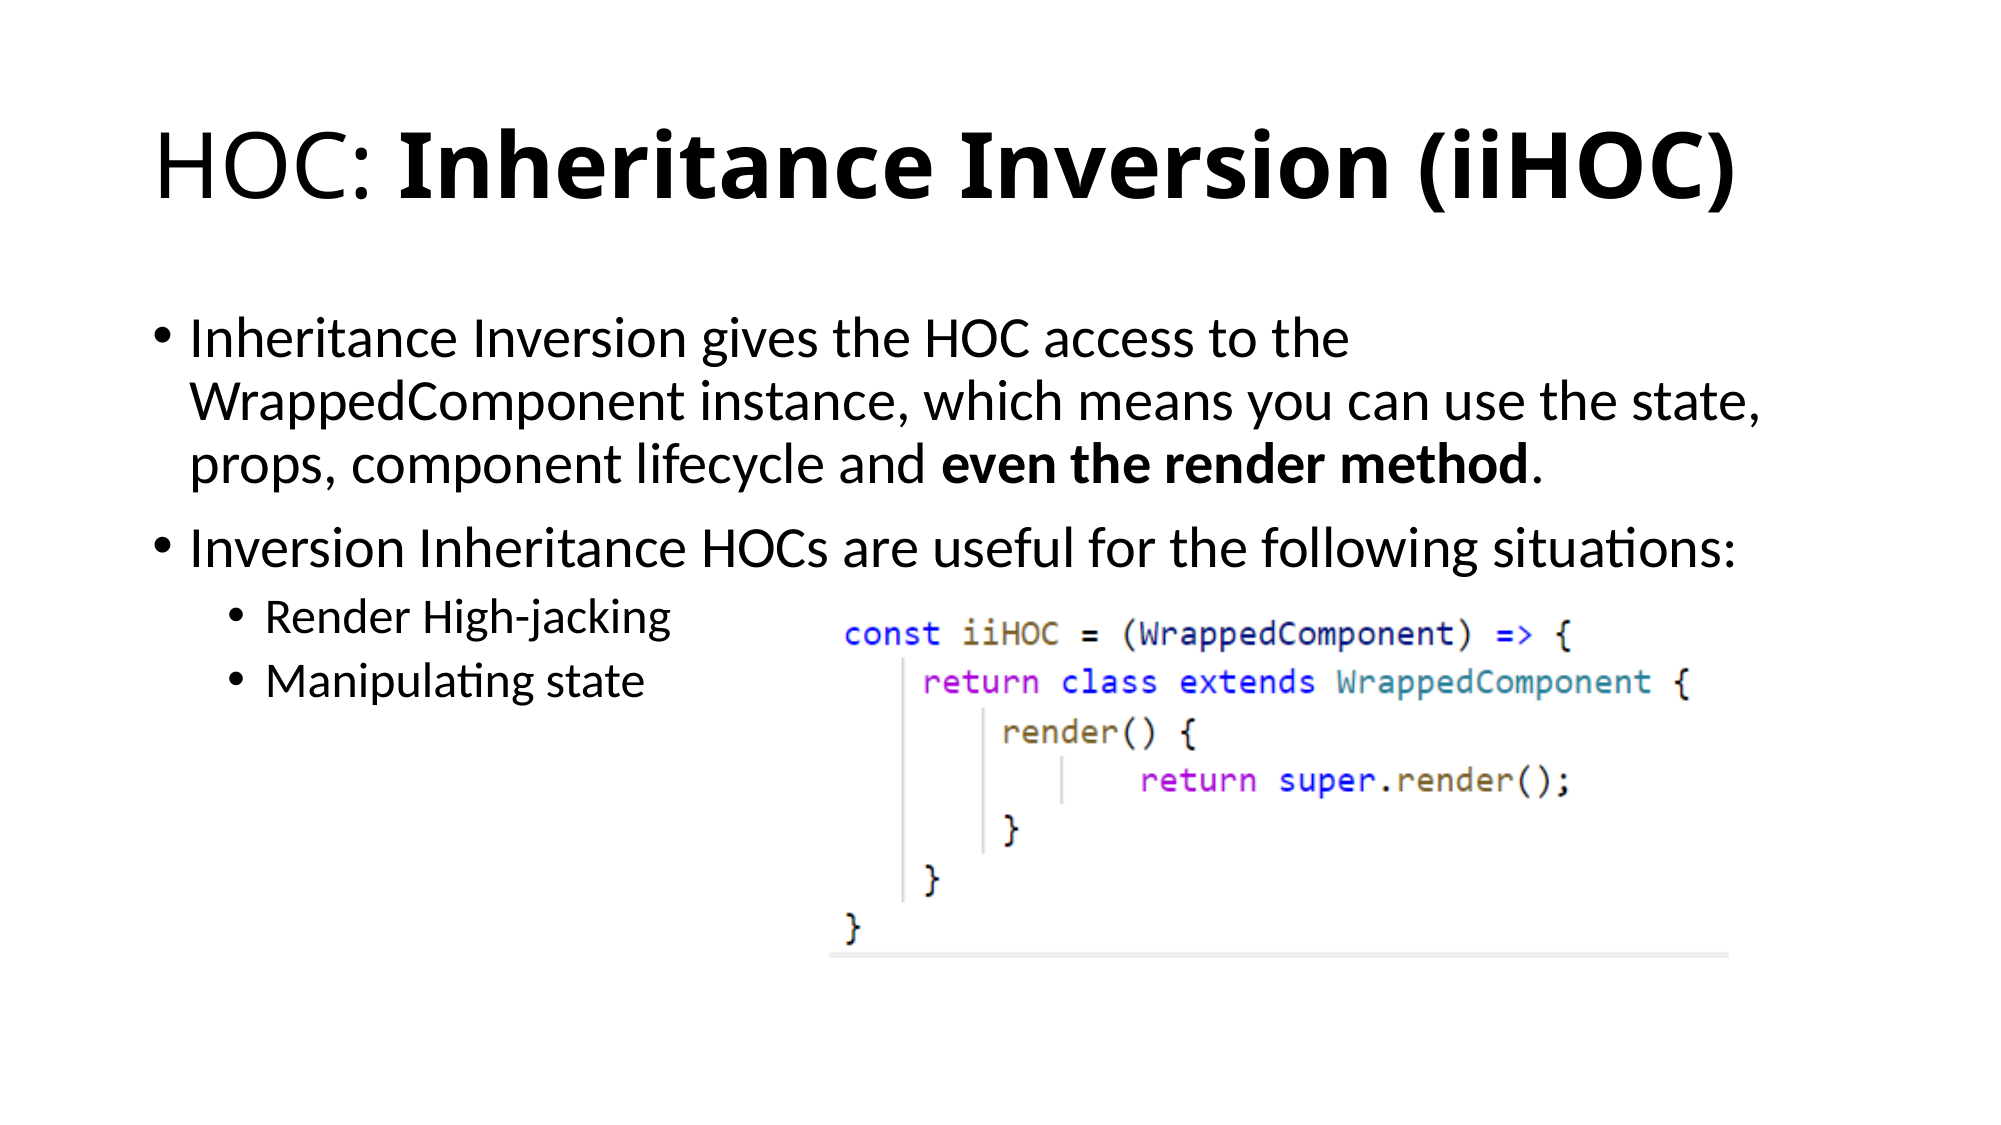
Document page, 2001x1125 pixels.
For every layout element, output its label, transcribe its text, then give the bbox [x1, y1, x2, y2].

title HOC: Inheritance Inversion (iiHOC) [137, 59, 1863, 278]
list Inheritance Inversion gives the HOC access to the WrappedComponent instance, which means you can use the state, props, component lifecycle and even the render method. Inversion Inheritance HOCs are useful for the following situations: Render High-jacking Manipulating state [137, 299, 1863, 1014]
picture [829, 606, 1729, 958]
